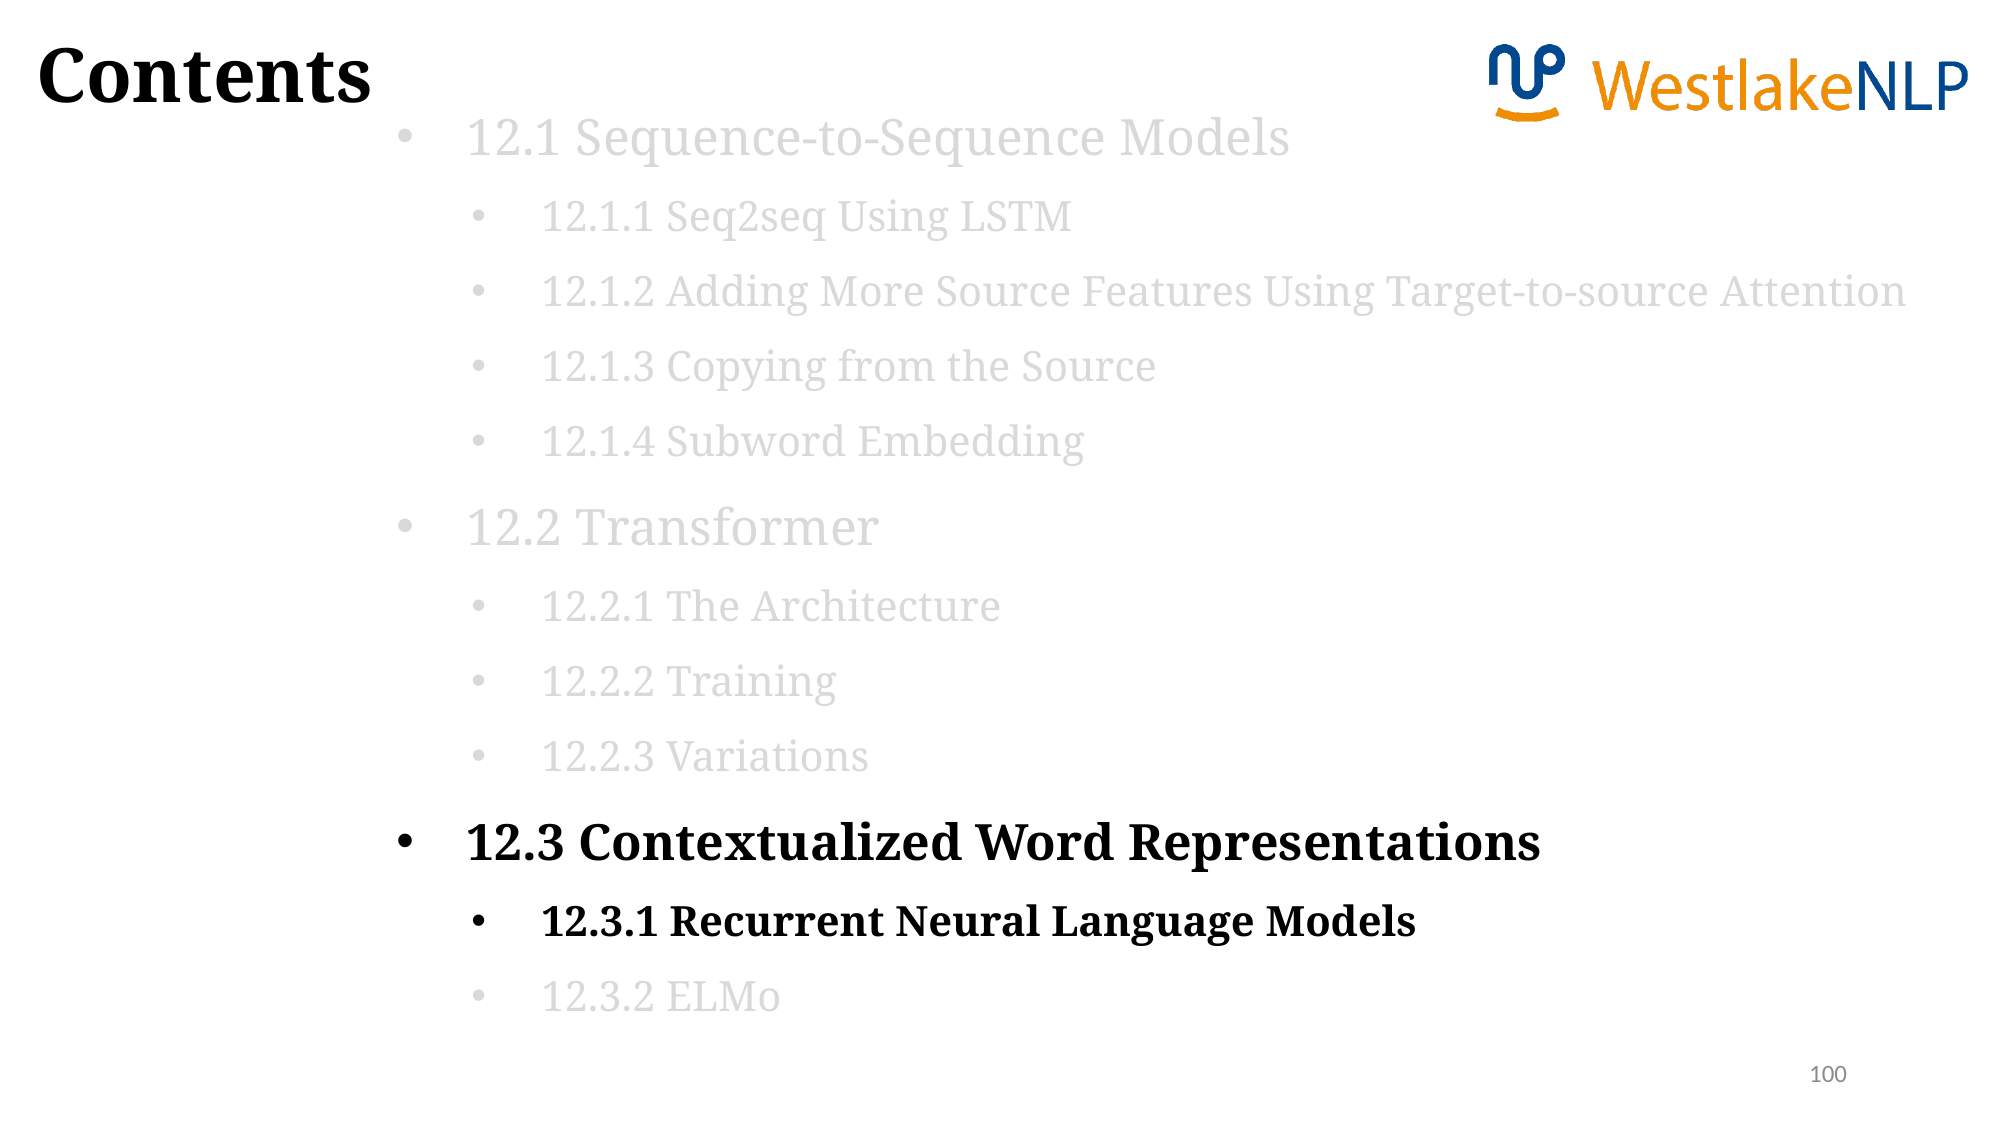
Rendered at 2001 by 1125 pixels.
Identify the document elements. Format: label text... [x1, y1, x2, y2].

picture [1459, 0, 2000, 170]
text_box Contents [22, 19, 523, 125]
text_box 12.1 Sequence-to-Sequence Models 12.1.1 Seq2seq Using LSTM 12.1.2 Adding More Source Features Using Target-to-source Attention 12.1.3 Copying from the Source 12.1.4 Subword Embedding 12.2 Transformer 12.2.1 The Architecture 12.2.2 Training 12.2.3 Variations 12.3 Contextualized Word Representations 12.3.1 Recurrent Neural Language Models 12.3.2 ELMo [381, 67, 1936, 1028]
slide_number 100 [1412, 1042, 1863, 1103]
